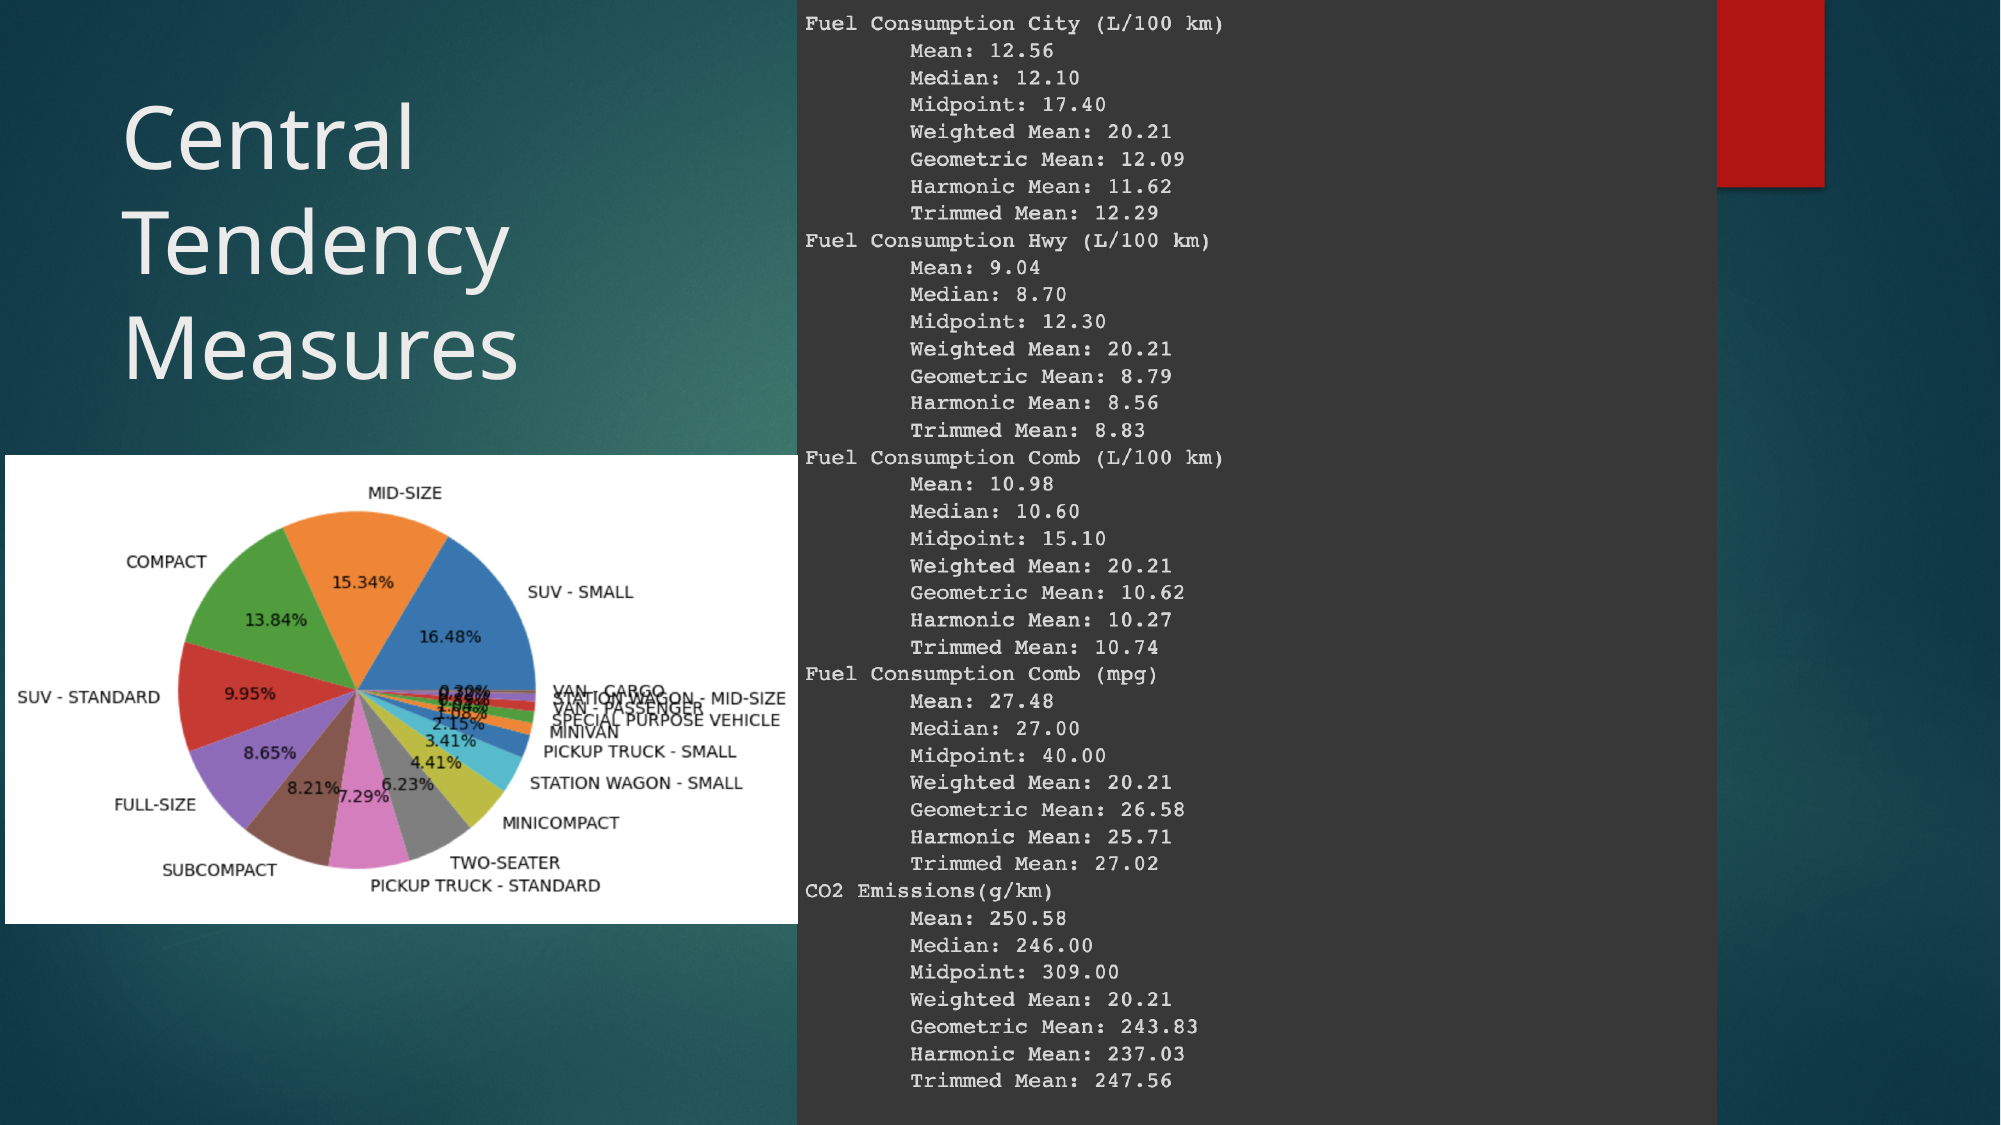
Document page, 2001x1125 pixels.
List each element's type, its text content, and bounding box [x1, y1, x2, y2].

picture [0, 0, 1717, 1125]
title Central Tendency Measures [106, 74, 720, 304]
